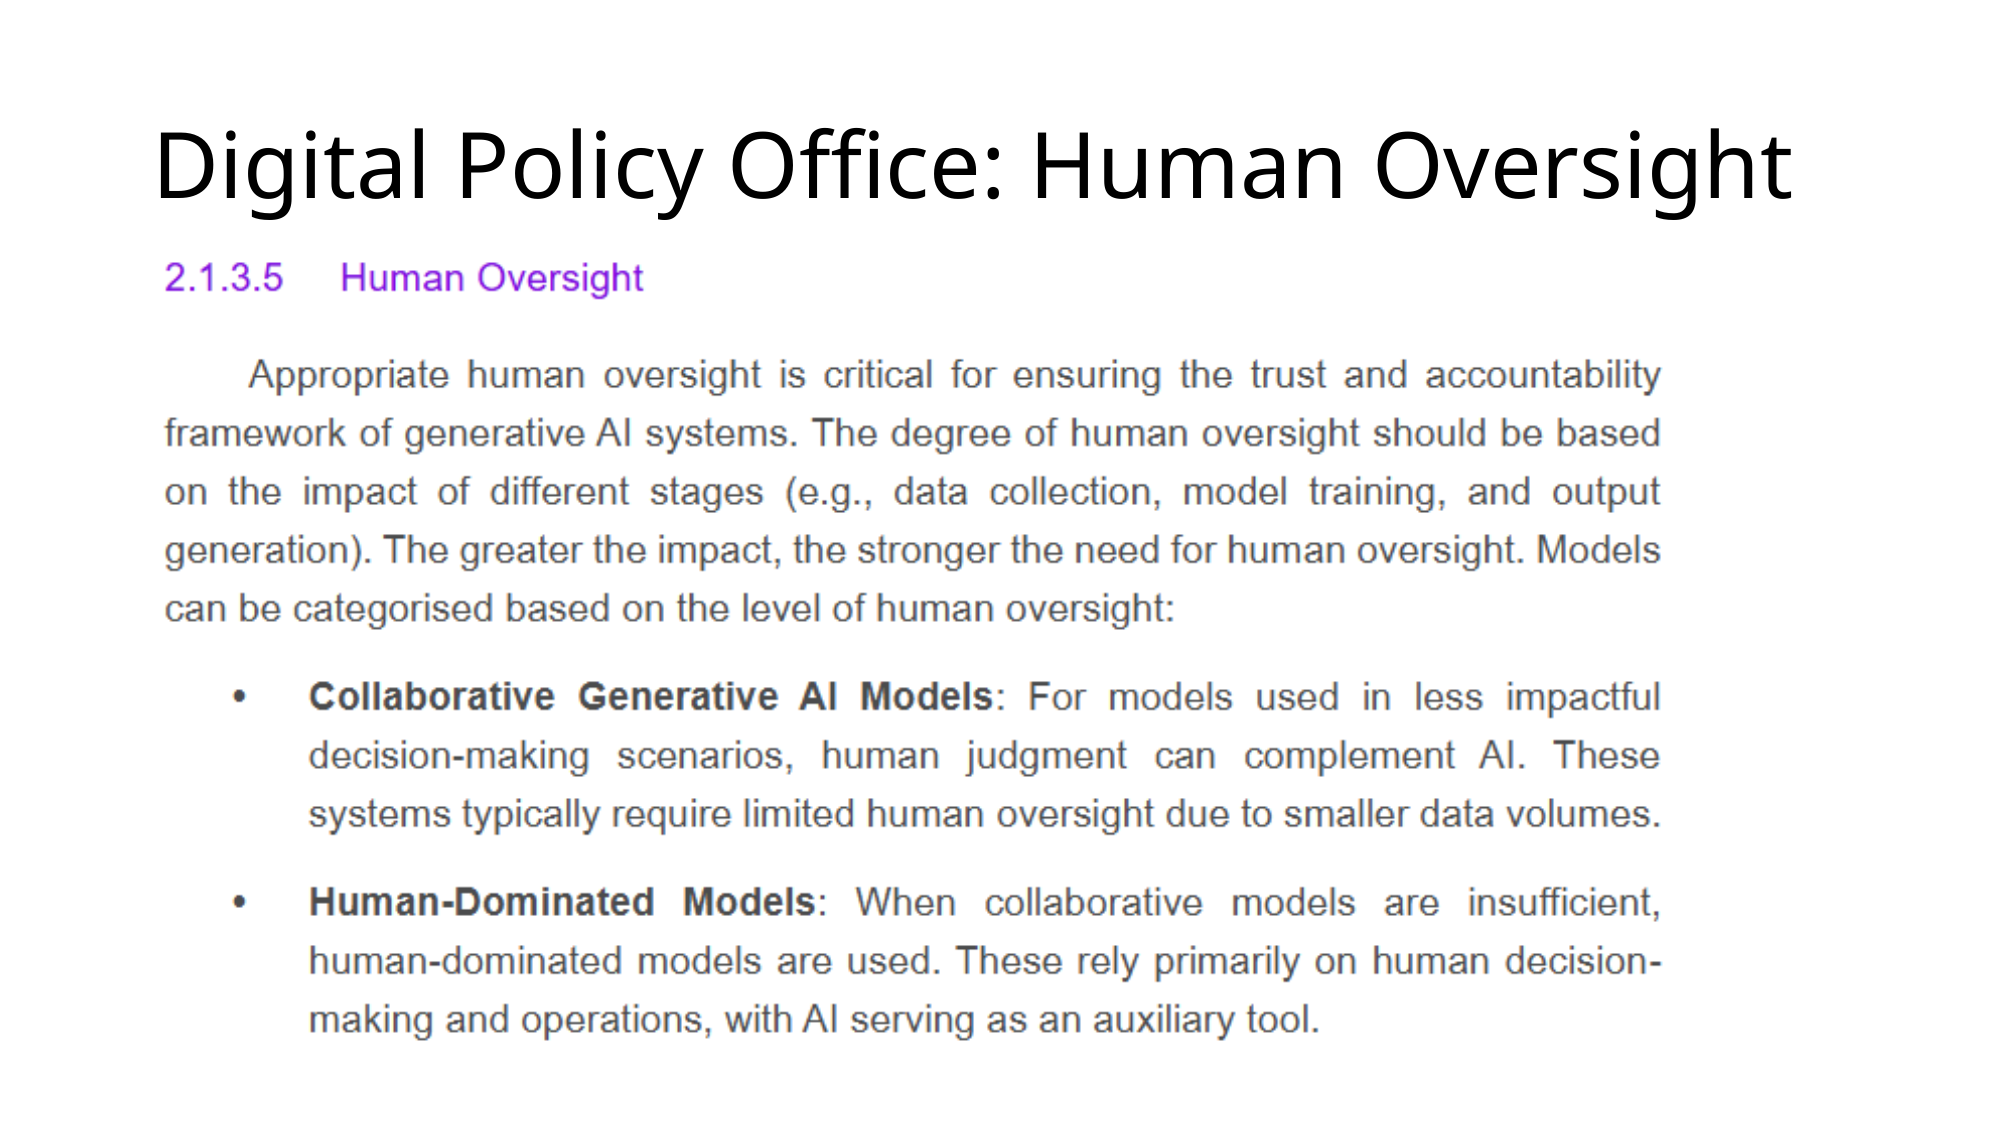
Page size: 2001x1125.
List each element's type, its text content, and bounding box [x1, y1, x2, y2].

picture [106, 236, 1696, 1076]
title Digital Policy Office: Human Oversight [137, 59, 1863, 278]
